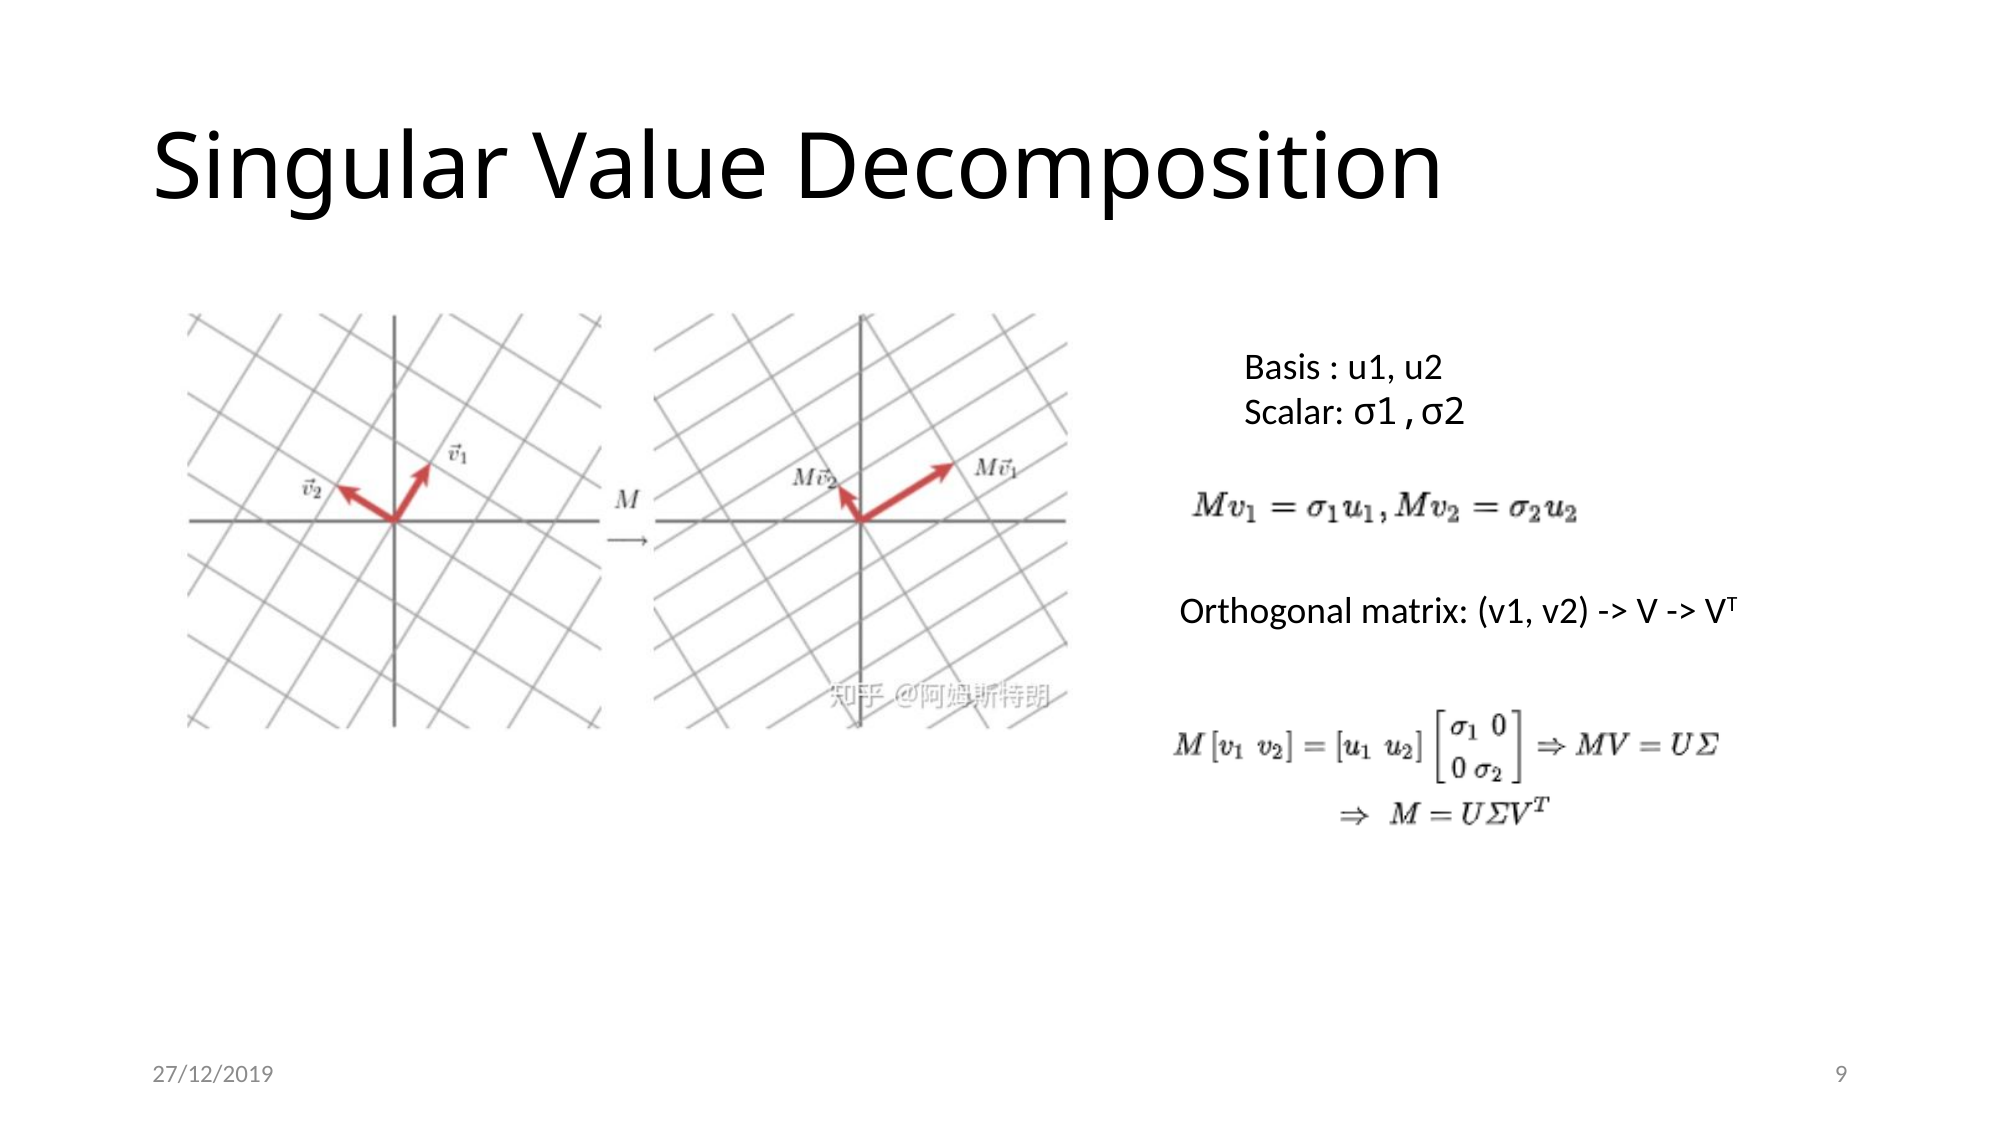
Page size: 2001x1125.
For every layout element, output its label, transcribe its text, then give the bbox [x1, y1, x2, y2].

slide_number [137, 1042, 588, 1103]
picture [1159, 484, 1598, 547]
text_box Orthogonal matrix: (v1, v2) -> V -> VT [1164, 578, 1761, 638]
title Singular Value Decomposition [137, 59, 1863, 278]
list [180, 281, 1073, 732]
text_box Basis : u1, u2 Scalar: σ1,σ2 [1229, 334, 1481, 439]
slide_number 9 [1412, 1042, 1863, 1103]
picture [1152, 665, 1766, 848]
